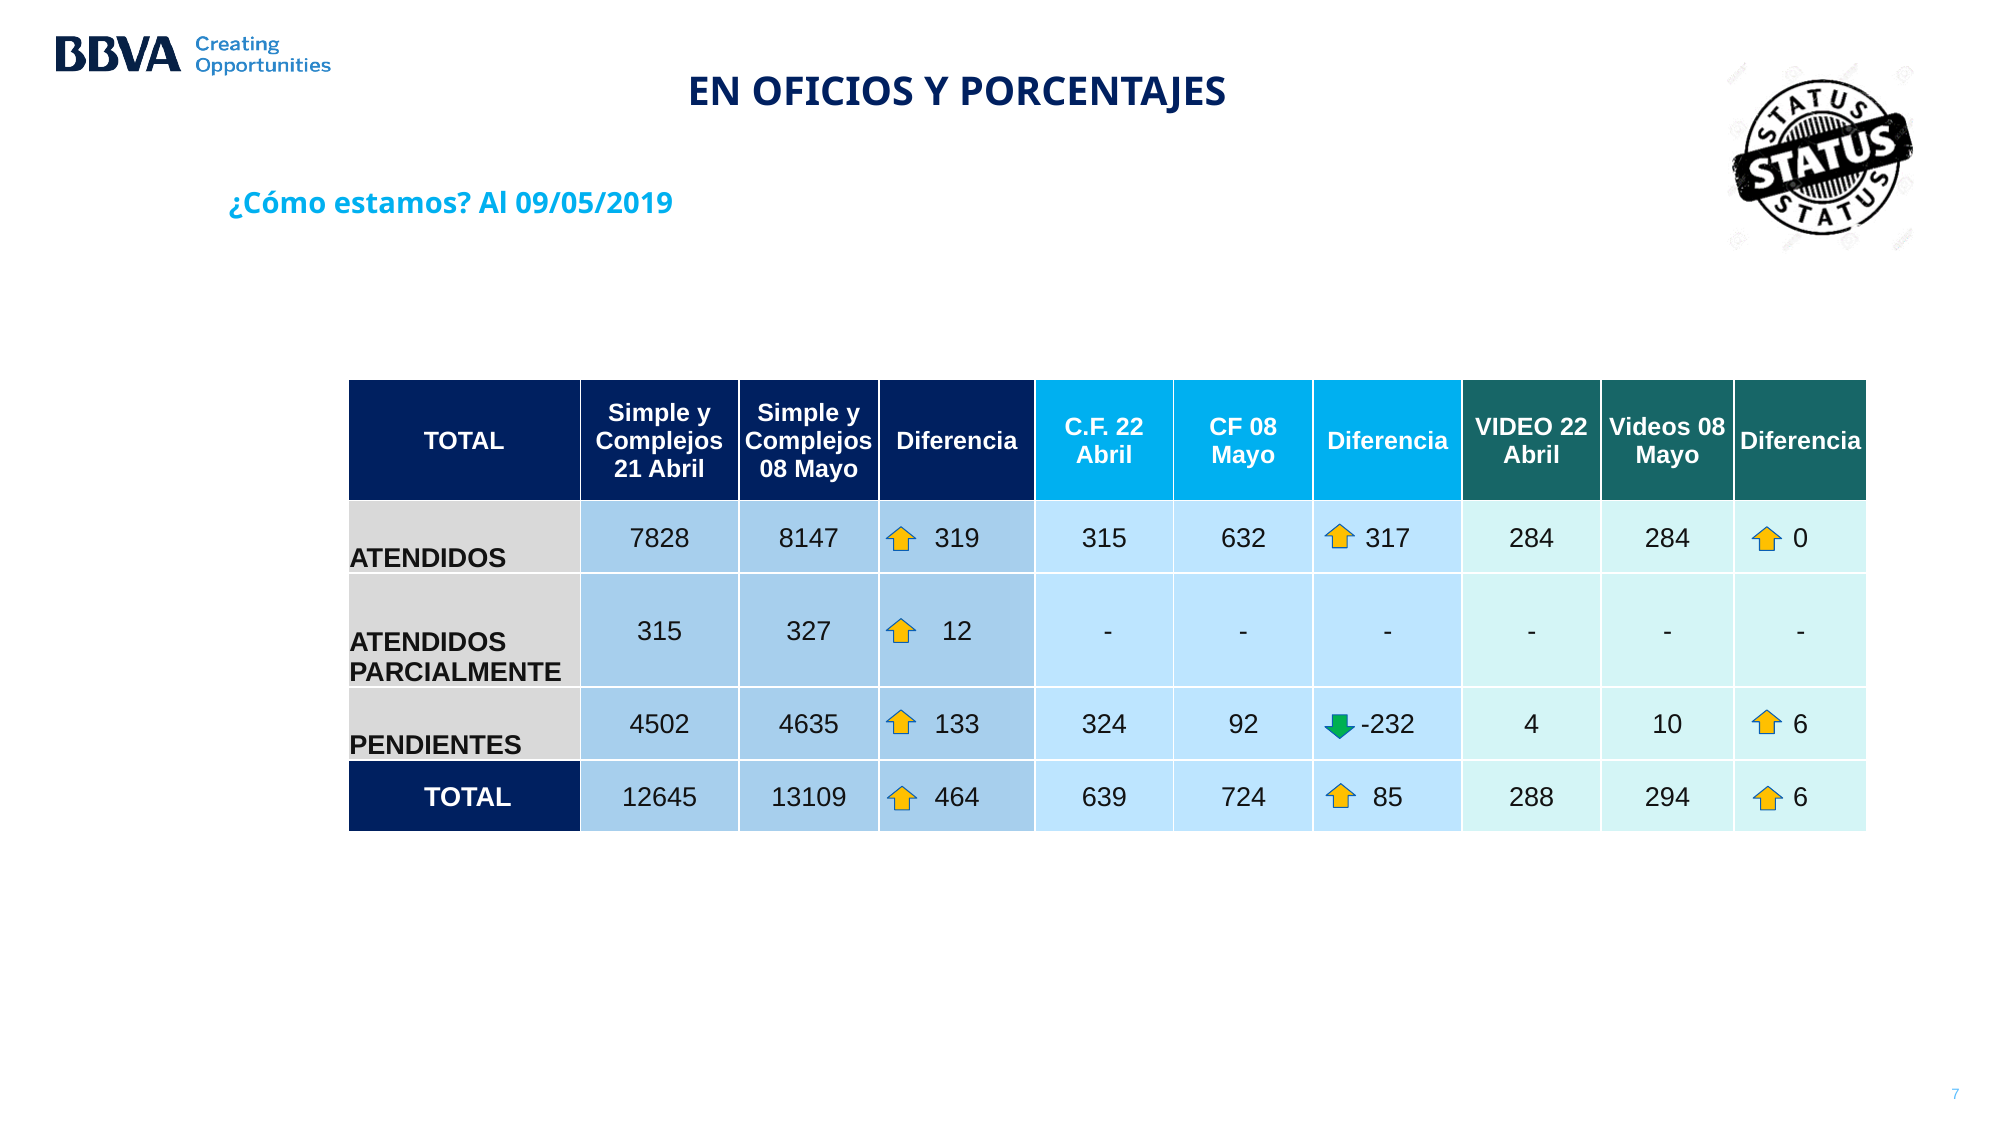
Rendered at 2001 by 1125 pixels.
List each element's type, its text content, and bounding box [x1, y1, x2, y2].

table_cell 13109 [740, 761, 878, 831]
table_header VIDEO 22 Abril [1463, 380, 1600, 500]
table_cell 324 [1036, 688, 1173, 759]
table_cell - [1602, 574, 1733, 686]
table_cell 10 [1602, 688, 1733, 759]
table_cell 12 [880, 574, 1034, 686]
text_box [885, 784, 919, 812]
table_cell 639 [1036, 761, 1173, 831]
table_cell 284 [1602, 501, 1733, 572]
table_cell 7828 [581, 501, 738, 572]
text_box [1750, 708, 1784, 736]
text_box [1324, 782, 1358, 810]
table_cell 284 [1463, 501, 1600, 572]
text_box ¿Cómo estamos? Al 09/05/2019 [0, 186, 874, 227]
table_cell 464 [880, 761, 1034, 831]
table_cell - [1735, 574, 1866, 686]
table_header Diferencia [880, 380, 1034, 500]
table_cell - [1036, 574, 1173, 686]
text_box [1322, 712, 1357, 741]
table_cell 317 [1314, 501, 1461, 572]
table_cell 327 [740, 574, 878, 686]
table_cell 319 [880, 501, 1034, 572]
text_box [1751, 784, 1785, 812]
table_cell 288 [1463, 761, 1600, 831]
table_cell 12645 [581, 761, 738, 831]
table_cell 6 [1735, 761, 1866, 831]
text_box [884, 708, 918, 736]
table_header Diferencia [1314, 380, 1461, 500]
table_cell 4 [1463, 688, 1600, 759]
table_cell - [1314, 574, 1461, 686]
table_header C.F. 22 Abril [1036, 380, 1173, 500]
table_cell 294 [1602, 761, 1733, 831]
table_header CF 08 Mayo [1174, 380, 1312, 500]
table_cell 92 [1174, 688, 1312, 759]
table_cell 0 [1735, 501, 1866, 572]
table_header Videos 08 Mayo [1602, 380, 1733, 500]
table_cell - [1463, 574, 1600, 686]
picture [1722, 58, 1919, 255]
table_header Simple y Complejos 08 Mayo [740, 380, 878, 500]
table_cell 133 [880, 688, 1034, 759]
picture [51, 33, 335, 80]
table_cell 6 [1735, 688, 1866, 759]
table_cell 724 [1174, 761, 1312, 831]
table_cell - [1174, 574, 1312, 686]
table_header TOTAL [349, 380, 580, 500]
table_cell 632 [1174, 501, 1312, 572]
text_box [1322, 522, 1357, 550]
text_box [884, 617, 918, 645]
table_cell 8147 [740, 501, 878, 572]
text_box [1750, 525, 1784, 553]
text_box [884, 525, 918, 553]
table_header Diferencia [1735, 380, 1866, 500]
table_cell 4502 [581, 688, 738, 759]
table_cell -232 [1314, 688, 1461, 759]
table_cell 315 [1036, 501, 1173, 572]
table_cell ATENDIDOS PARCIALMENTE [349, 574, 580, 686]
table_cell TOTAL [349, 761, 580, 831]
table_cell PENDIENTES [349, 688, 580, 759]
table_cell ATENDIDOS [349, 501, 580, 572]
table_cell 4635 [740, 688, 878, 759]
table_cell 85 [1314, 761, 1461, 831]
text_box EN OFICIOS Y PORCENTAJES [364, 58, 1560, 121]
table_cell 315 [581, 574, 738, 686]
table_header Simple y Complejos 21 Abril [581, 380, 738, 500]
